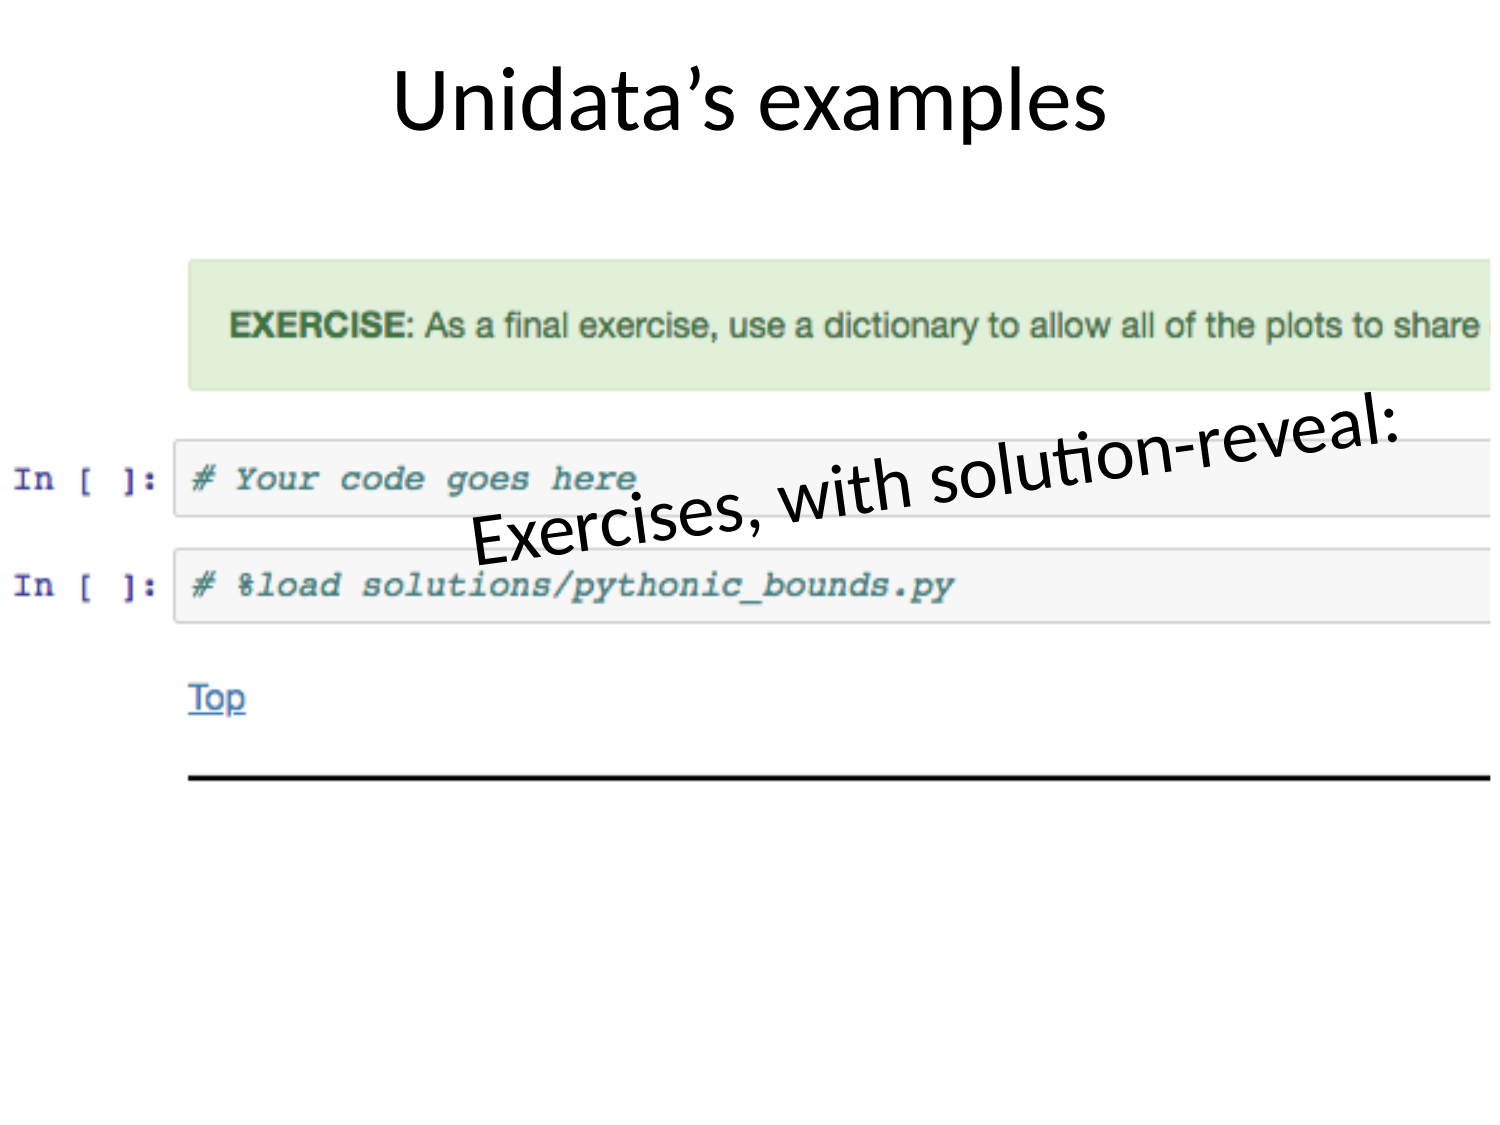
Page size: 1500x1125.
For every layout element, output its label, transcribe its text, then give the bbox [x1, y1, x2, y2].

picture [0, 232, 1491, 822]
title Unidata’s examples [75, 0, 1425, 188]
